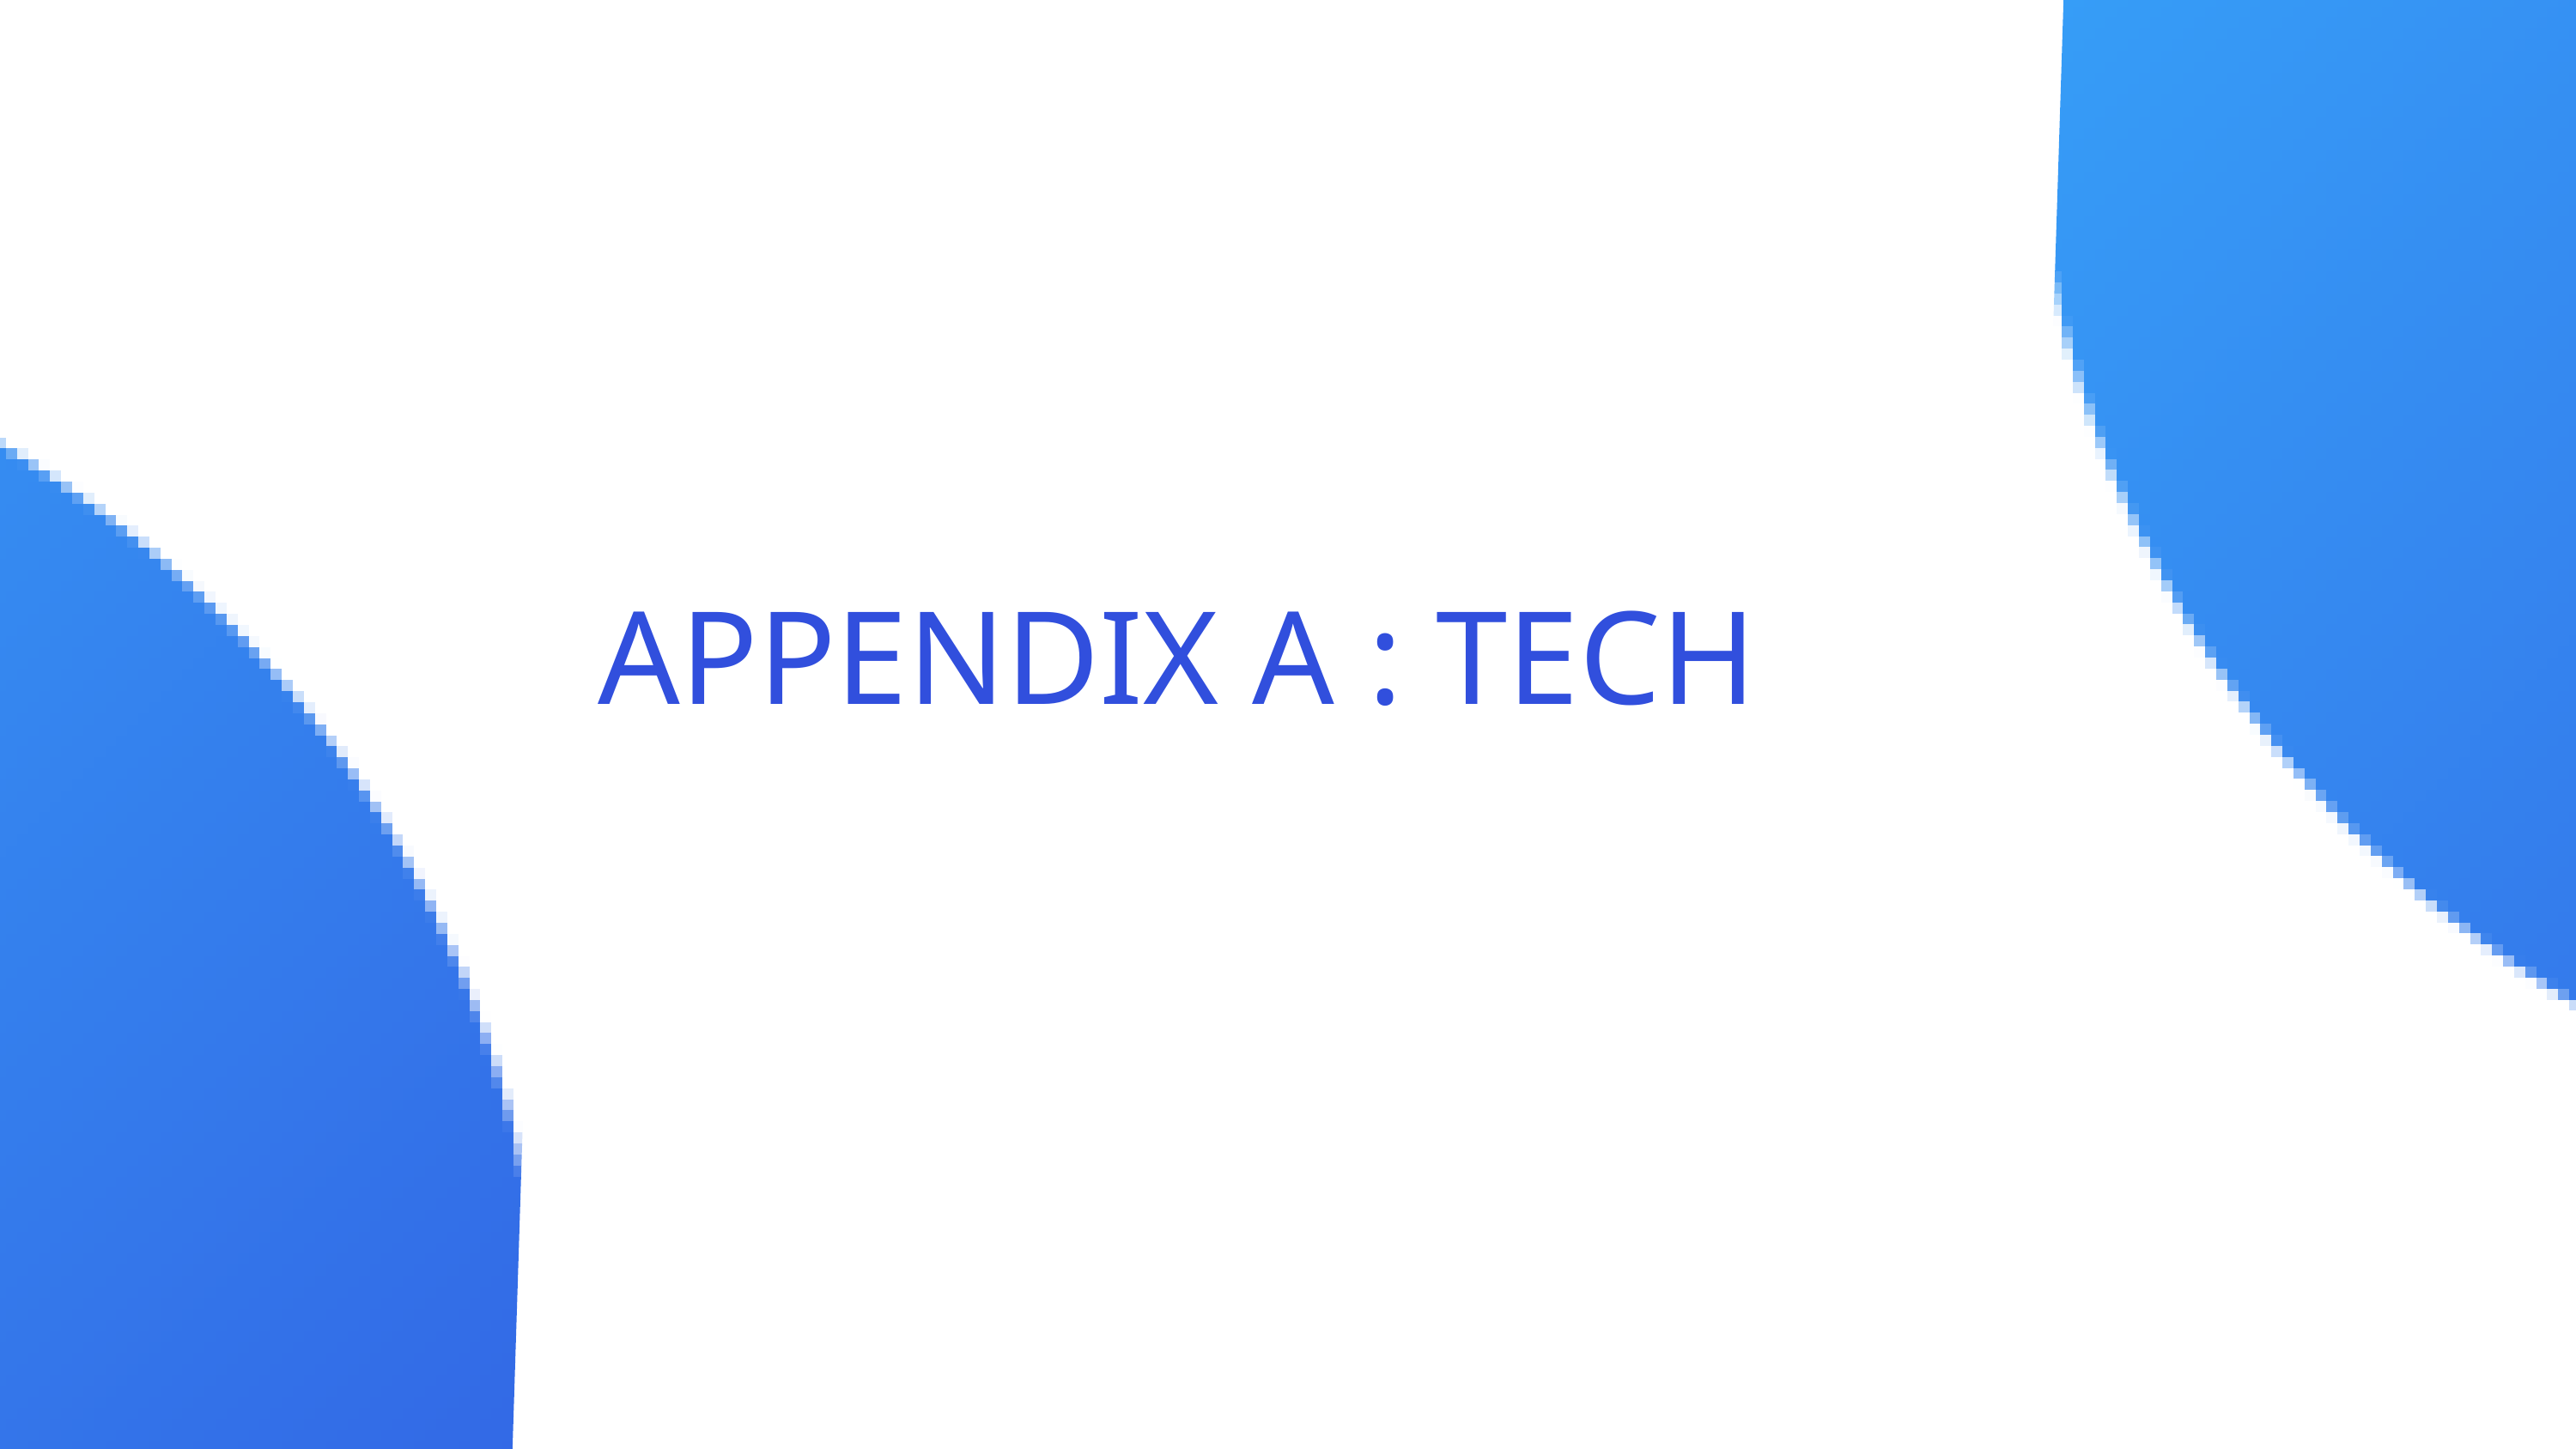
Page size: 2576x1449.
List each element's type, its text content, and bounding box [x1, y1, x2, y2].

text_box [0, 344, 547, 1449]
text_box APPENDIX A : TECH [325, 549, 2030, 731]
text_box [2029, 0, 2576, 1104]
